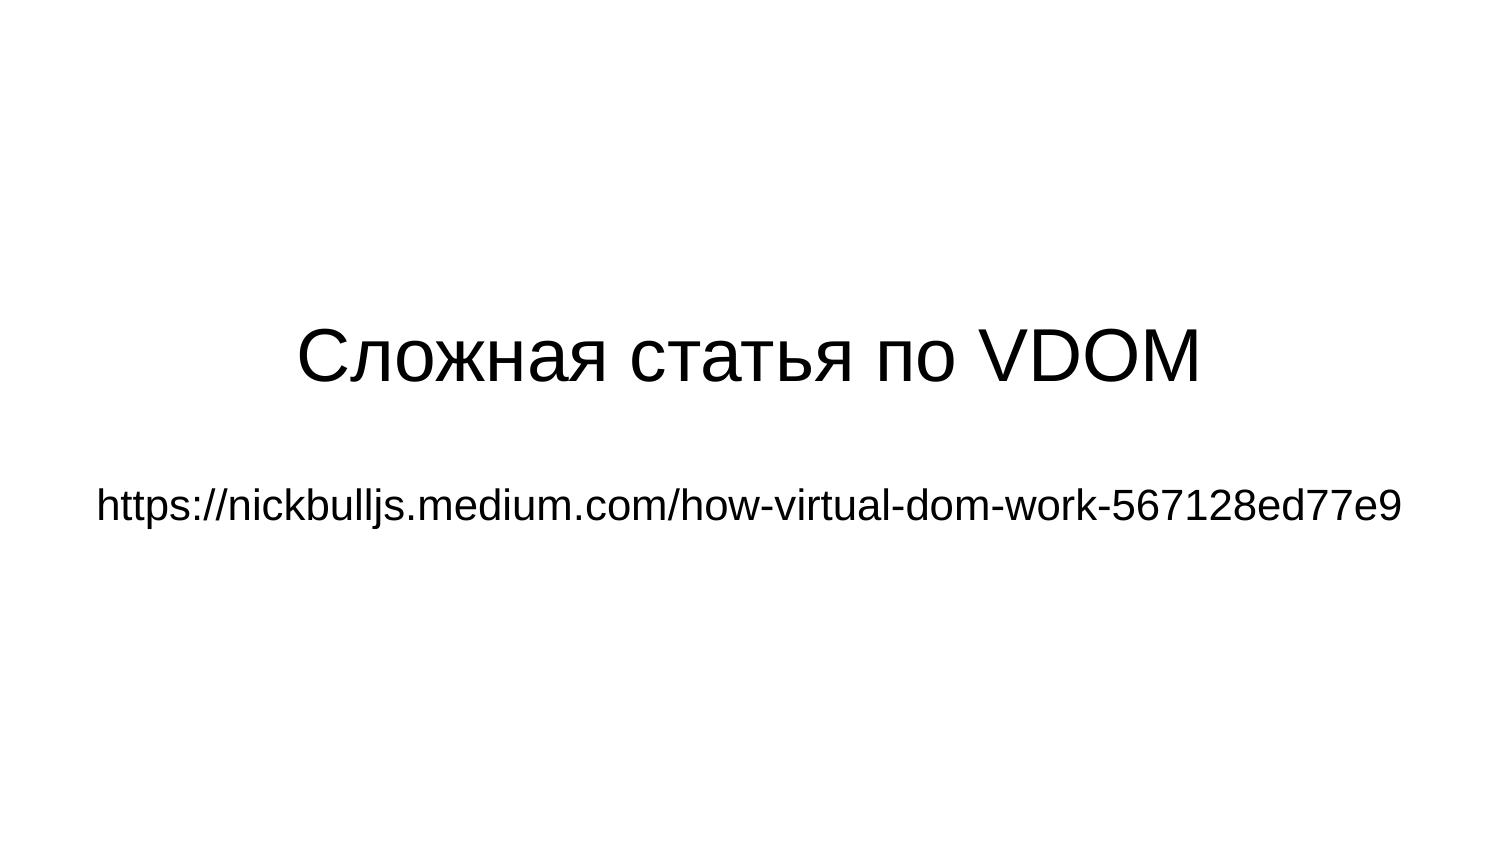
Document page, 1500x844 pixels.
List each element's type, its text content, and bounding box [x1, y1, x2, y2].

title Сложная статья по VDOM https://nickbulljs.medium.com/how-virtual-dom-work-567128ed77e9 [51, 229, 1449, 614]
